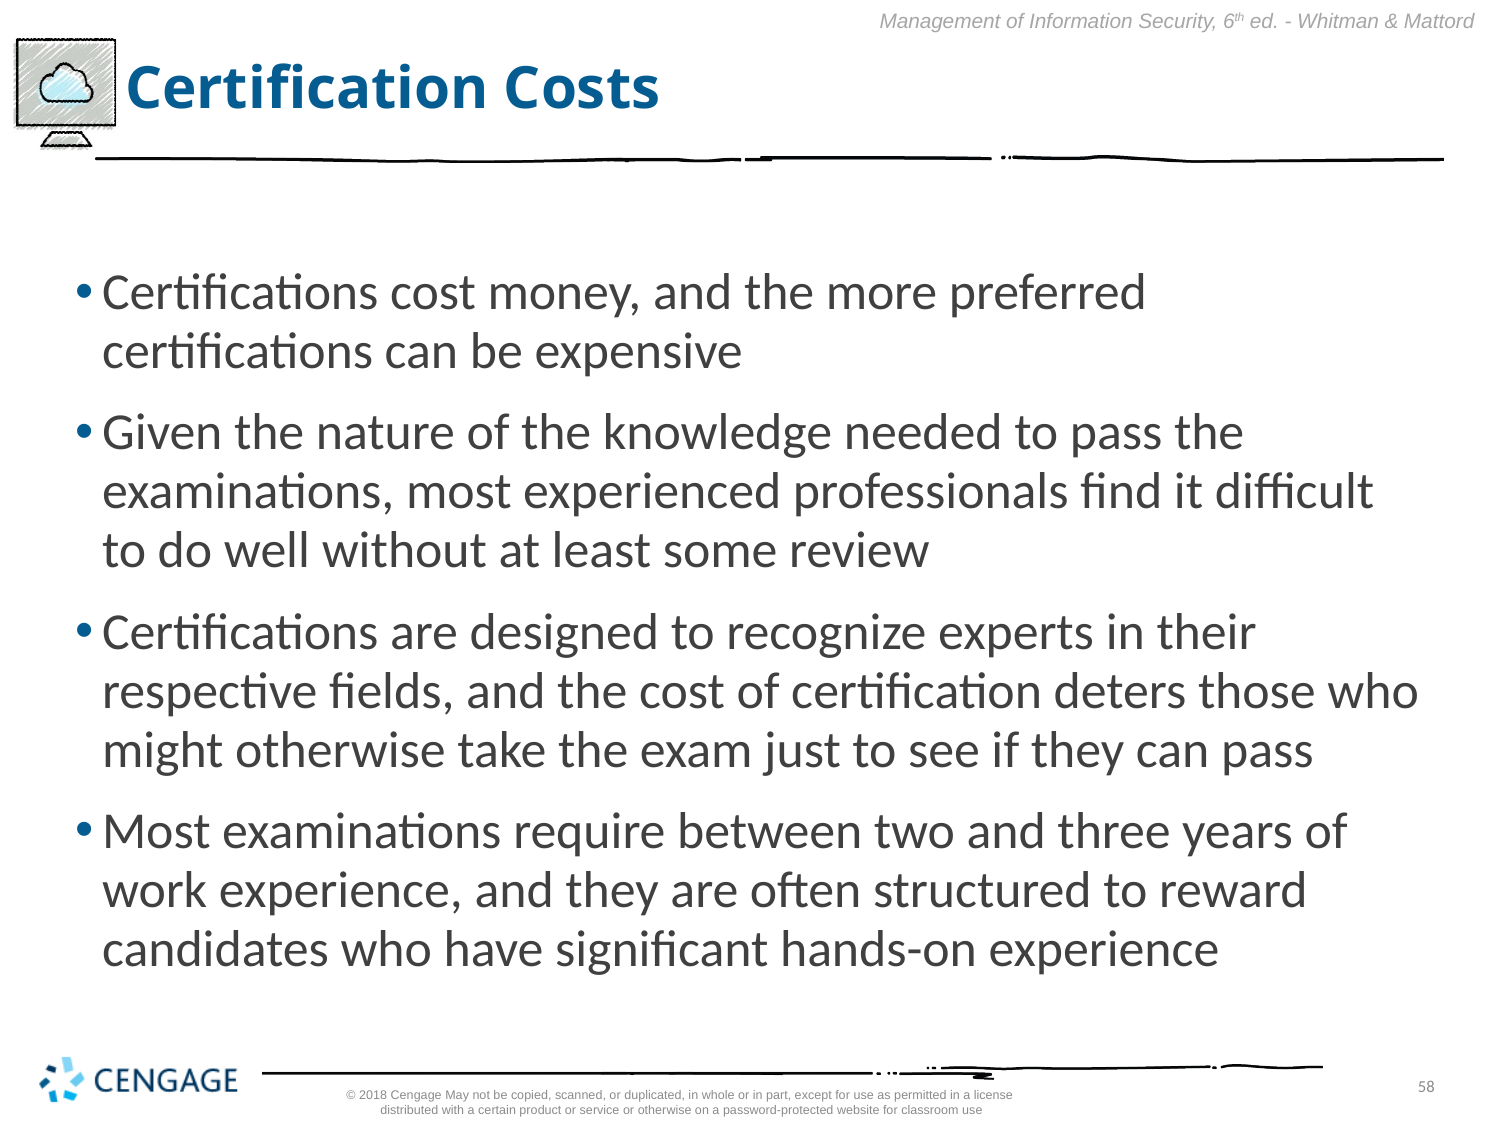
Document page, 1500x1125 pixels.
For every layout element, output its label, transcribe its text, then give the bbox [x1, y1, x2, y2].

picture [13, 36, 117, 151]
picture [95, 155, 1444, 163]
picture [19, 1043, 250, 1115]
list Certifications cost money, and the more preferred certifications can be expensive Given the nature of the knowledge needed to pass the examinations, most experienced professionals find it difficult to do well without at least some review Certifications are designed to recognize experts in their respective fields, and the cost of certification deters those who might otherwise take the exam just to see if they can pass Most examinations require between two and three years of work experience, and they are often structured to reward candidates who have significant hands-on experience [75, 262, 1425, 1038]
title Certification Costs [125, 60, 1442, 121]
picture [262, 1064, 1323, 1080]
